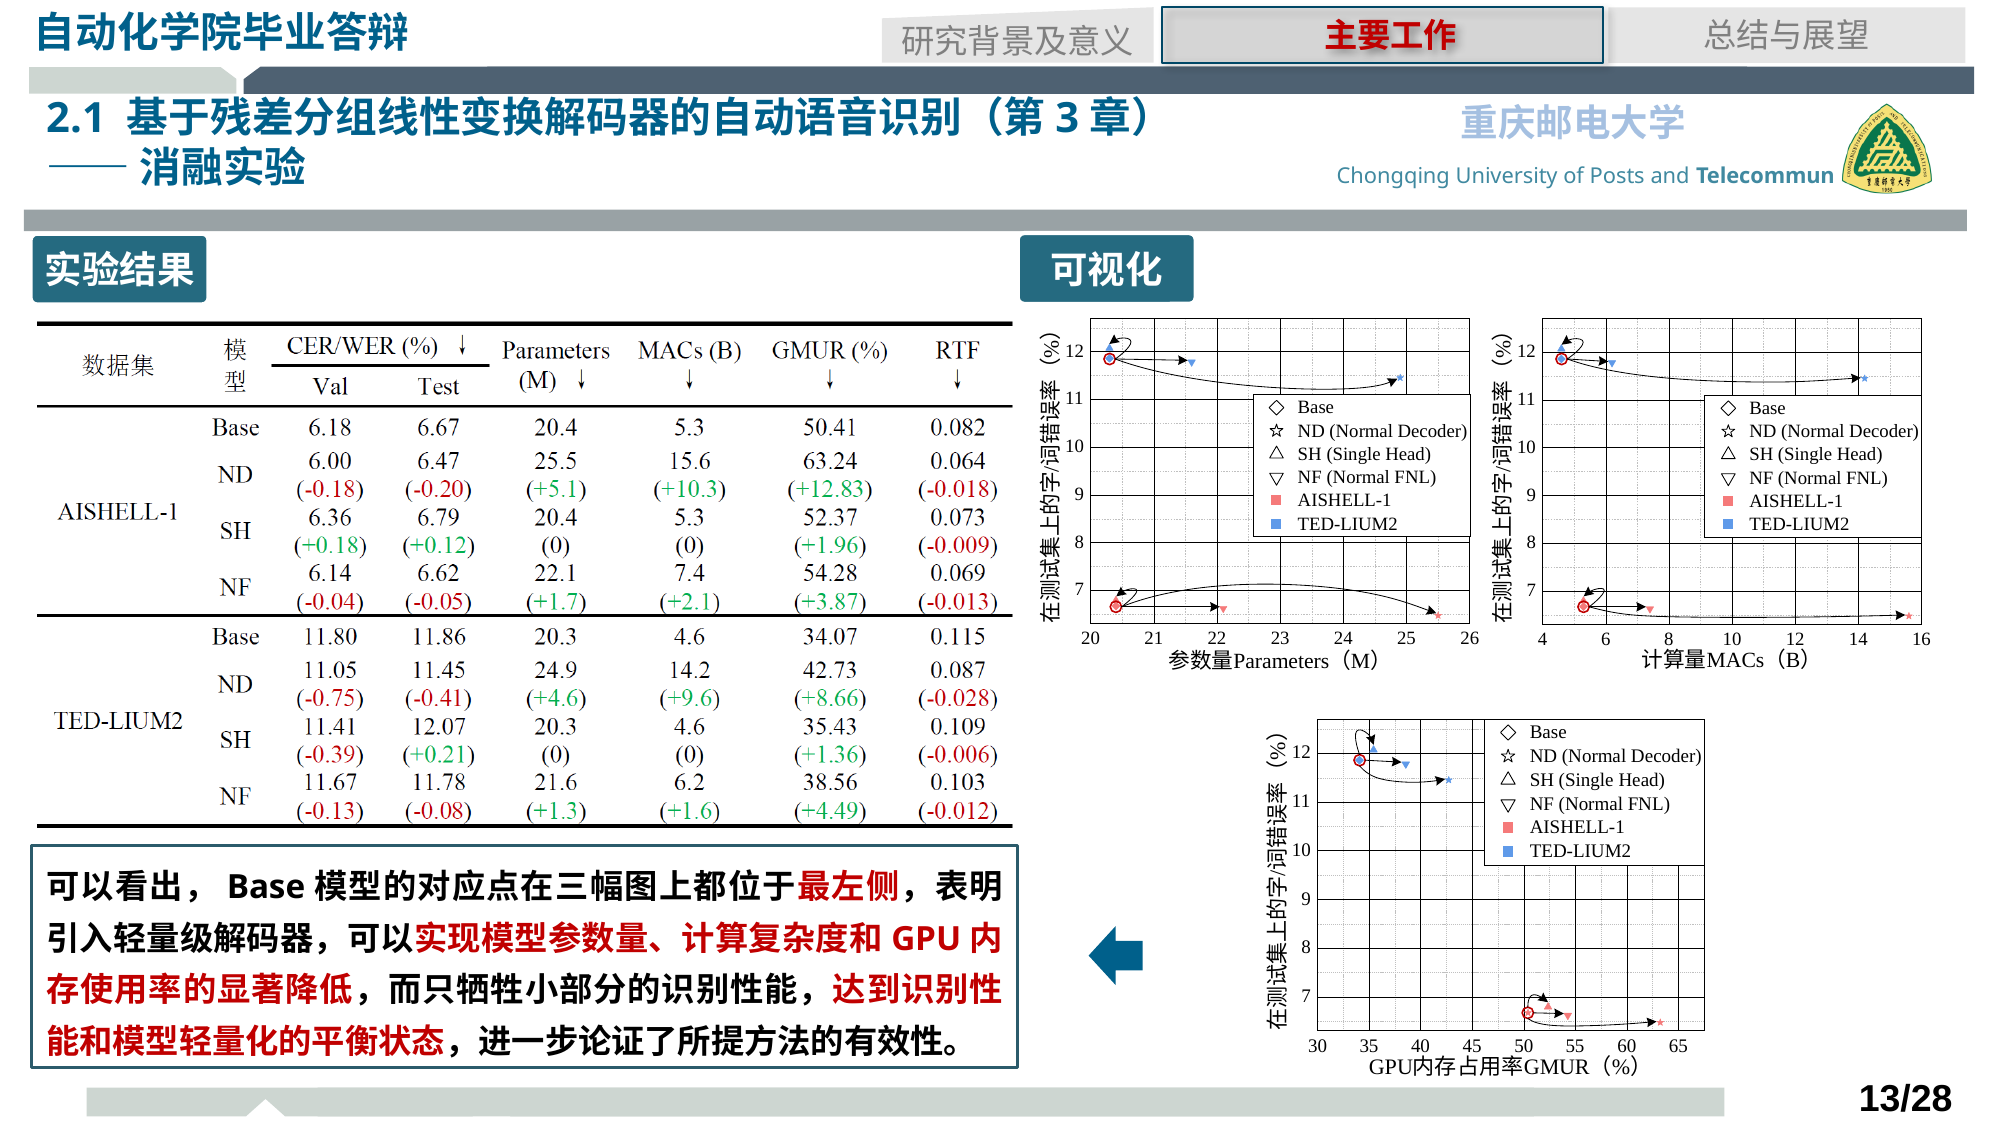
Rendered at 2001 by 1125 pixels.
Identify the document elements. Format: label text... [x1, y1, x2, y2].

text_box 主要工作 [1309, 7, 1593, 62]
text_box 研究背景及意义 [879, 7, 1156, 65]
text_box 可视化 [1017, 233, 1196, 304]
picture [31, 314, 1018, 832]
picture [1035, 313, 1933, 1083]
picture [1836, 103, 1937, 194]
text_box 实验结果 [30, 233, 209, 305]
text_box 2.1 基于残差分组线性变换解码器的自动语音识别（第3章） ——消融实验 [31, 124, 1231, 207]
text_box 可以看出，Base模型的对应点在三幅图上都位于最左侧，表明引入轻量级解码器，可以实现模型参数量、计算复杂度和GPU内存使用率的显著降低，而只牺牲小部分的识别性能，达到识别性能和模型轻量化的平衡状态，进一步论证了所提方法的有效性。 [31, 845, 1018, 1068]
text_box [1608, 6, 1966, 64]
text_box [1160, 7, 1309, 65]
